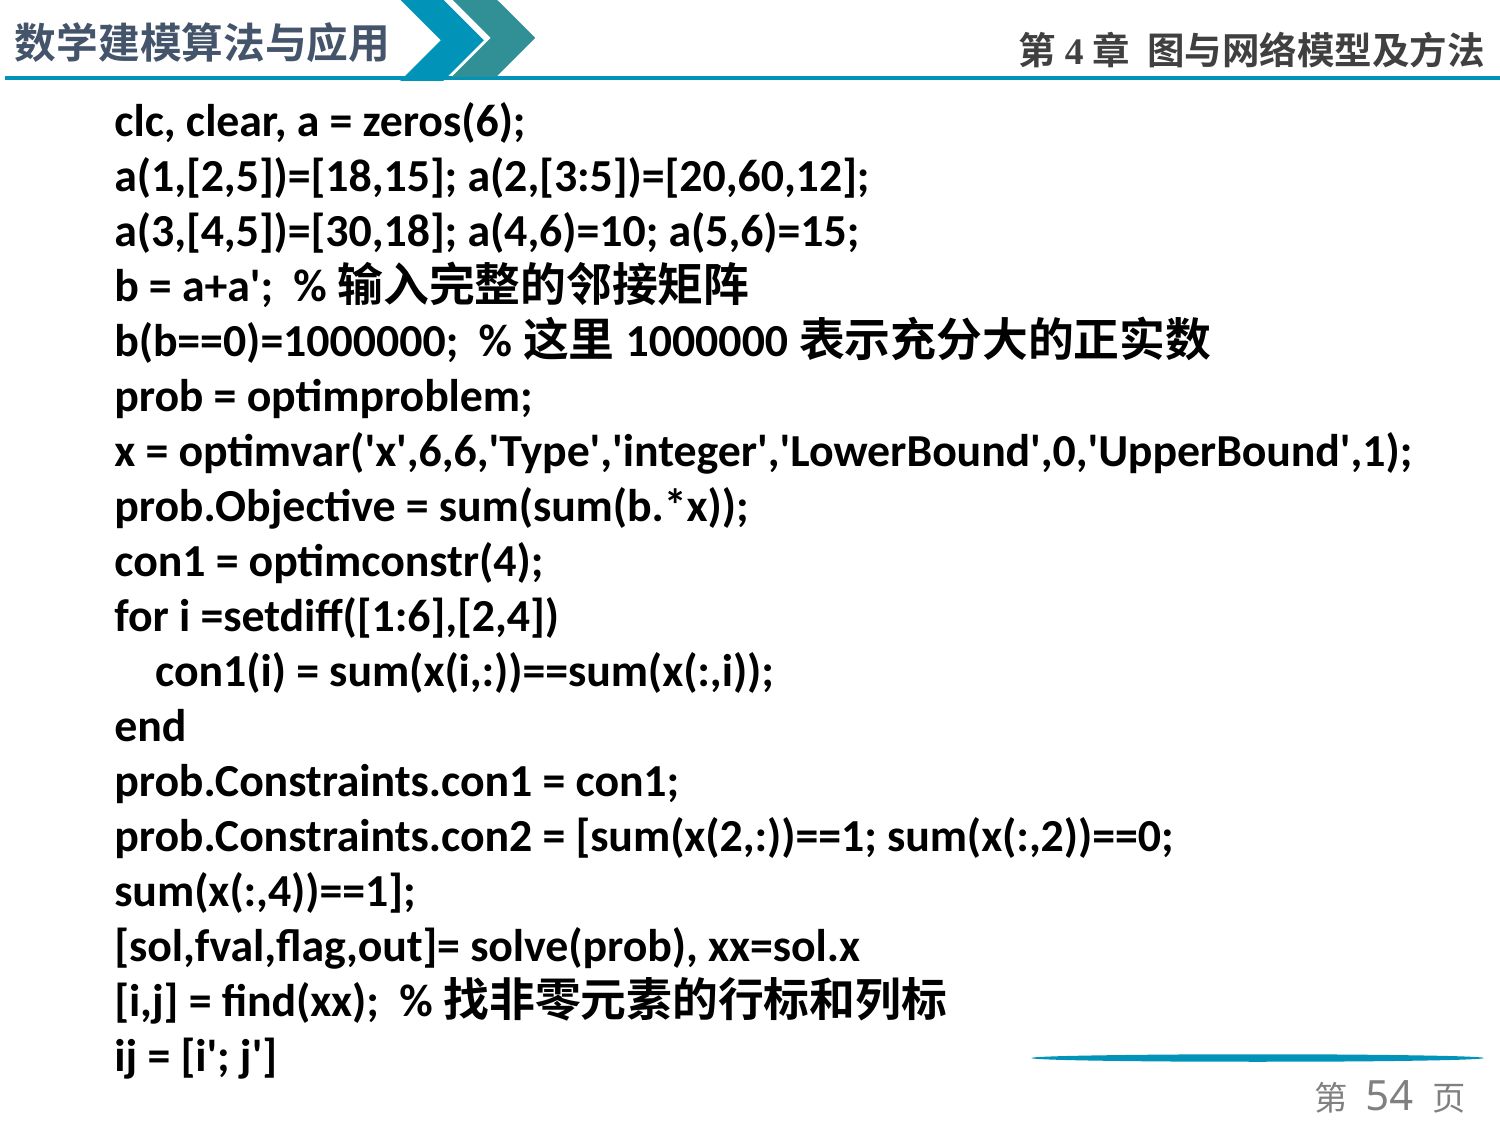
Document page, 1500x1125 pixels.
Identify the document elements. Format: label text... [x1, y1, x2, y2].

text_box clc, clear, a = zeros(6); a(1,[2,5])=[18,15]; a(2,[3:5])=[20,60,12]; a(3,[4,5])=[30,18]; a(4,6)=10; a(5,6)=15; b = a+a'; %输入完整的邻接矩阵 b(b==0)=1000000; %这里1000000表示充分大的正实数 prob = optimproblem; x = optimvar('x',6,6,'Type','integer','LowerBound',0,'UpperBound',1); prob.Objective = sum(sum(b.*x)); con1 = optimconstr(4); for i =setdiff([1:6],[2,4]) con1(i) = sum(x(i,:))==sum(x(:,i)); end prob.Constraints.con1 = con1; prob.Constraints.con2 = [sum(x(2,:))==1; sum(x(:,2))==0; sum(x(:,4))==1]; [sol,fval,flag,out]= solve(prob), xx=sol.x [i,j] = find(xx); %找非零元素的行标和列标 ij = [i'; j'] [99, 83, 1452, 1088]
